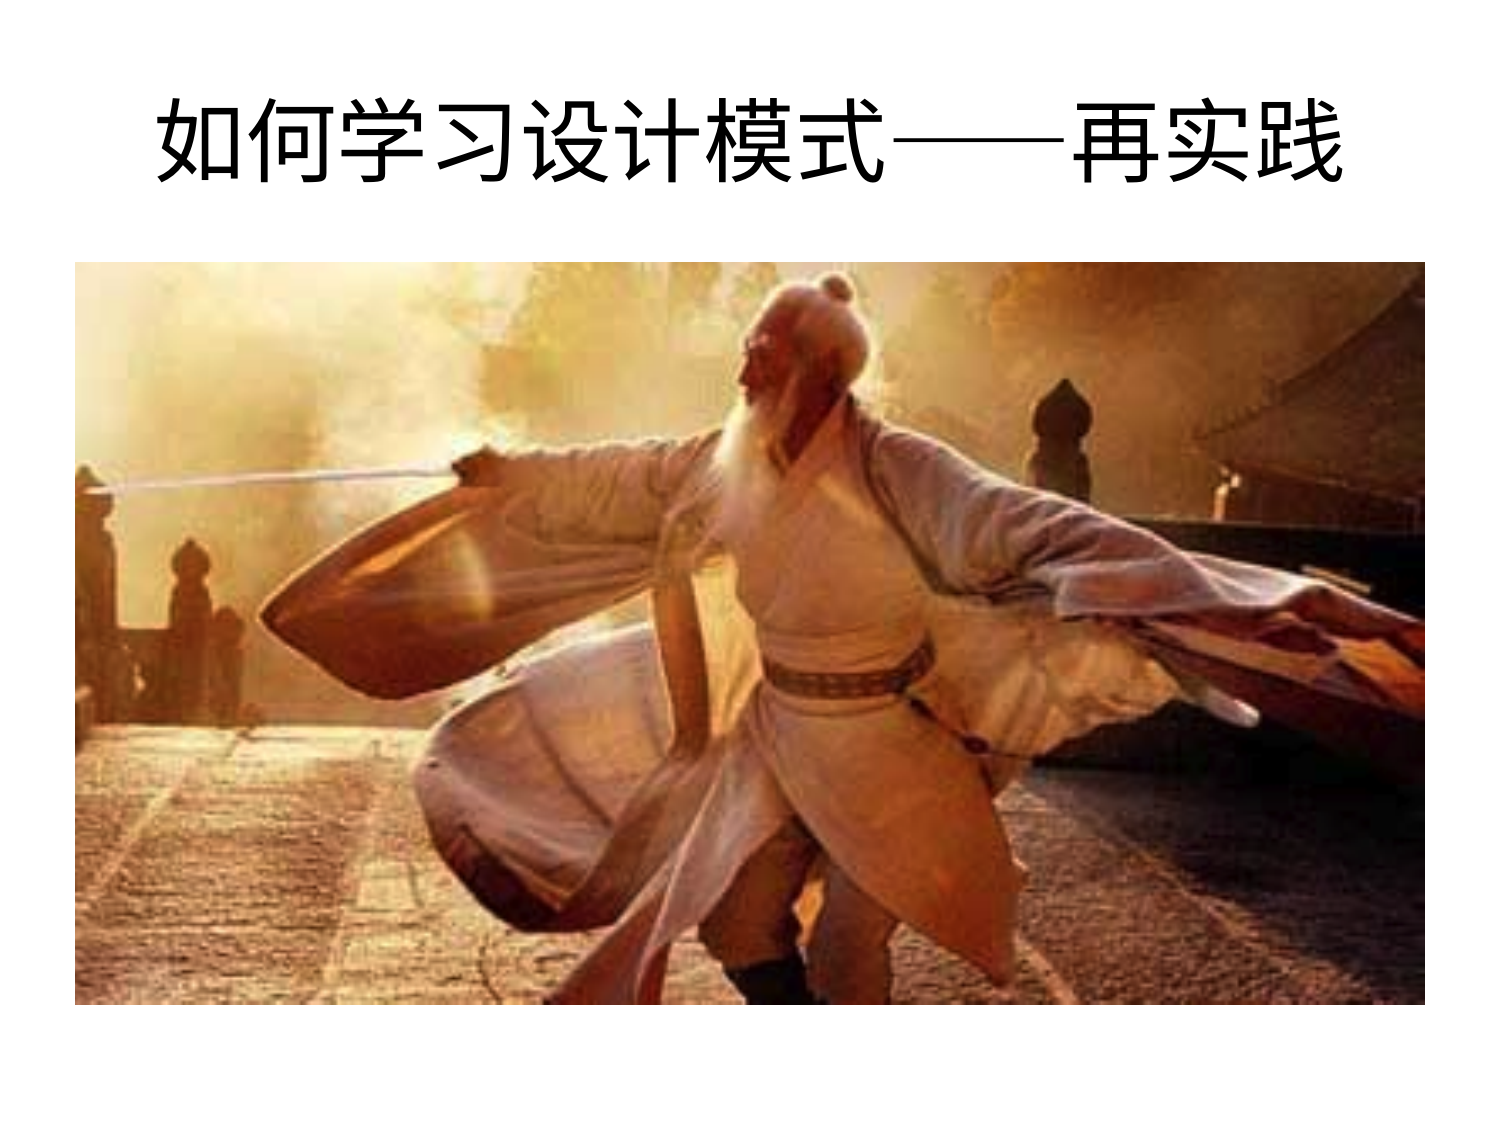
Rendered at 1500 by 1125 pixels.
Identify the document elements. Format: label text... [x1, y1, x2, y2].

title 如何学习设计模式——再实践 [75, 45, 1425, 233]
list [74, 262, 1426, 1006]
